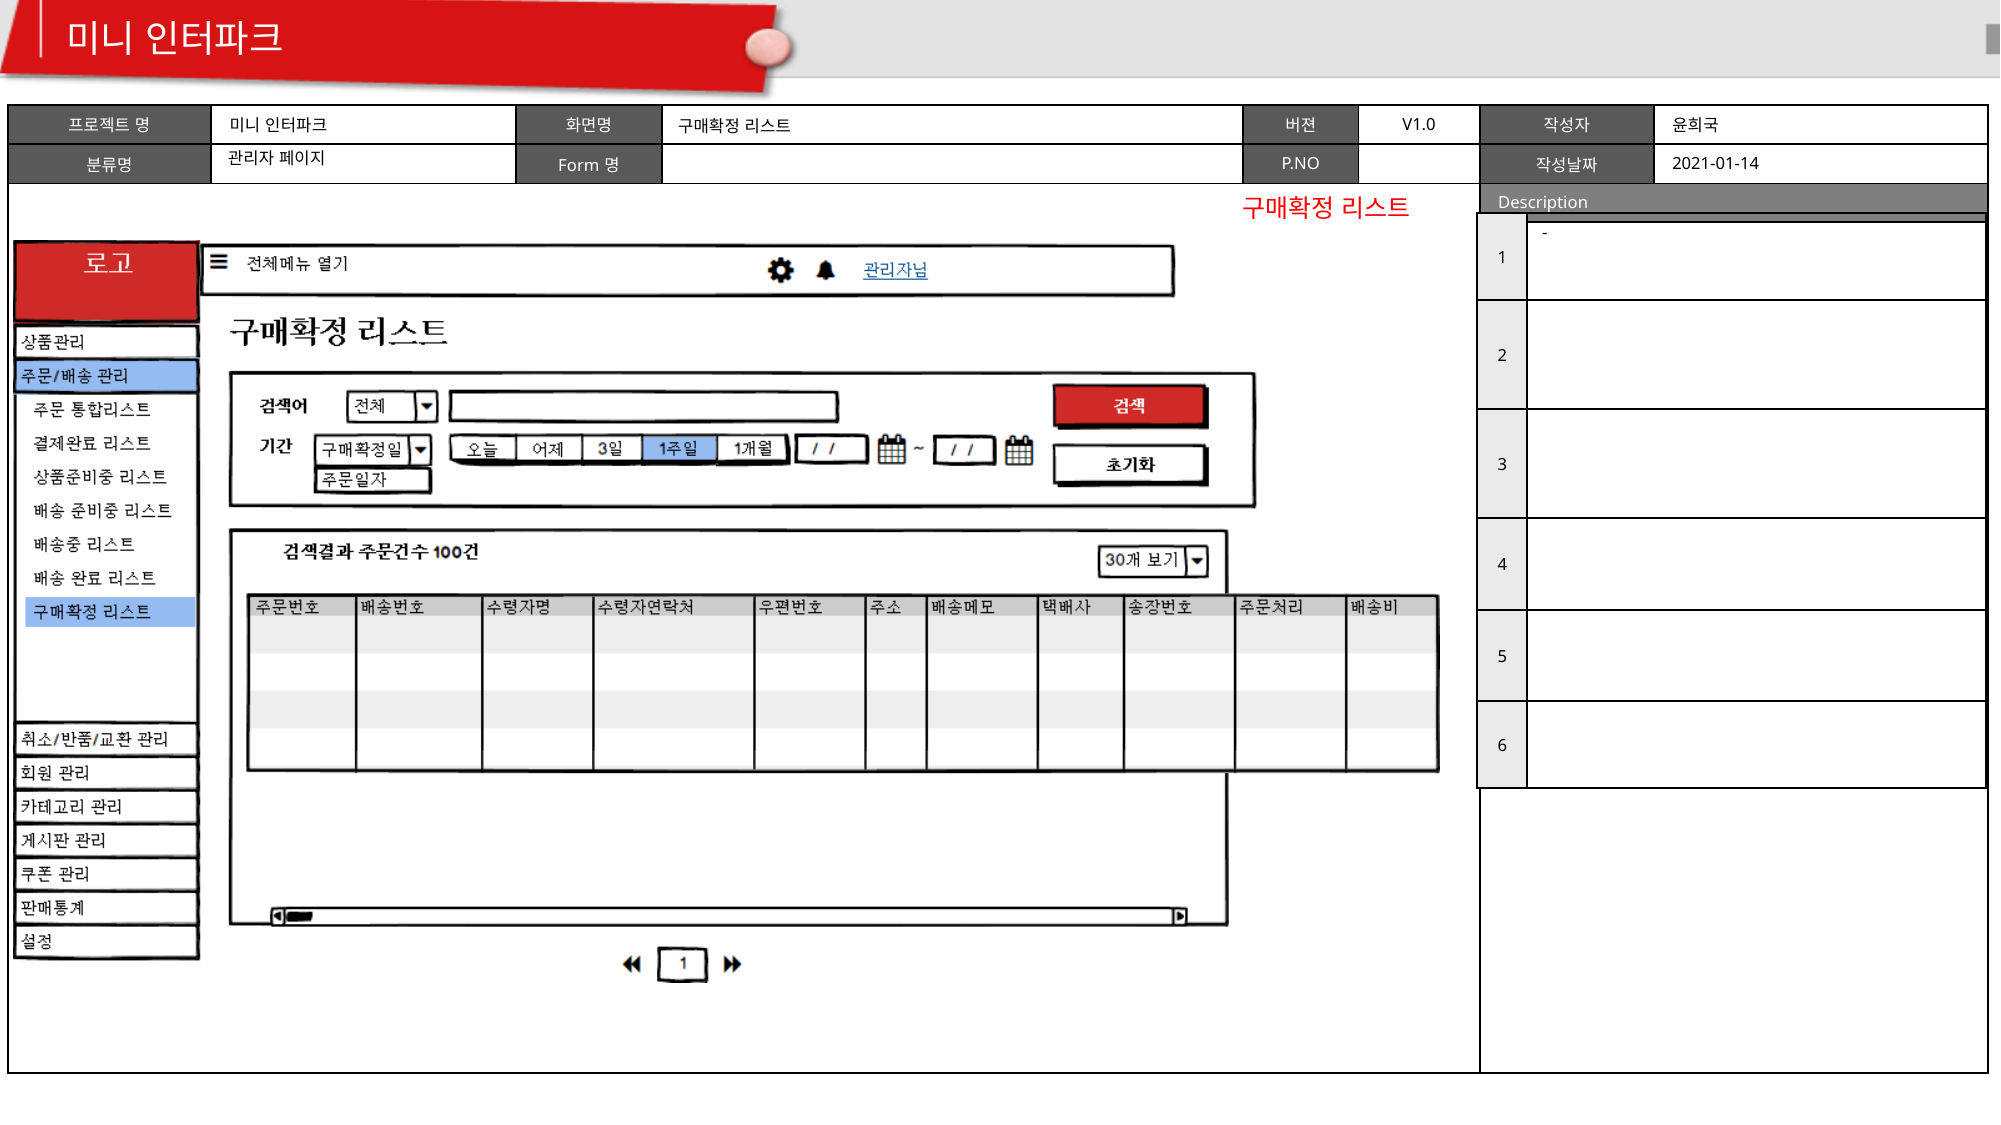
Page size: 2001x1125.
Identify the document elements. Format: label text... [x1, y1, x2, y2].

table_header - [1528, 214, 1985, 299]
table_cell 4 [1478, 519, 1526, 609]
table_cell [1528, 519, 1985, 609]
picture [0, 0, 2000, 110]
picture [13, 240, 1440, 983]
table_cell [1528, 410, 1985, 517]
table_cell [1528, 702, 1985, 787]
text_box 관리자 페이지 [213, 140, 514, 196]
table_cell [1528, 301, 1985, 408]
table_header 1 [1478, 214, 1526, 299]
table_cell 5 [1478, 611, 1526, 700]
table_cell 3 [1478, 410, 1526, 517]
table_cell [1528, 611, 1985, 700]
text_box [1360, 141, 1478, 175]
table_cell 2 [1478, 301, 1526, 408]
text_box 구매확정 리스트 [663, 108, 1241, 141]
text_box 구매확정 리스트 [1216, 184, 1461, 230]
text_box [663, 141, 1241, 175]
table_cell 6 [1478, 702, 1526, 787]
